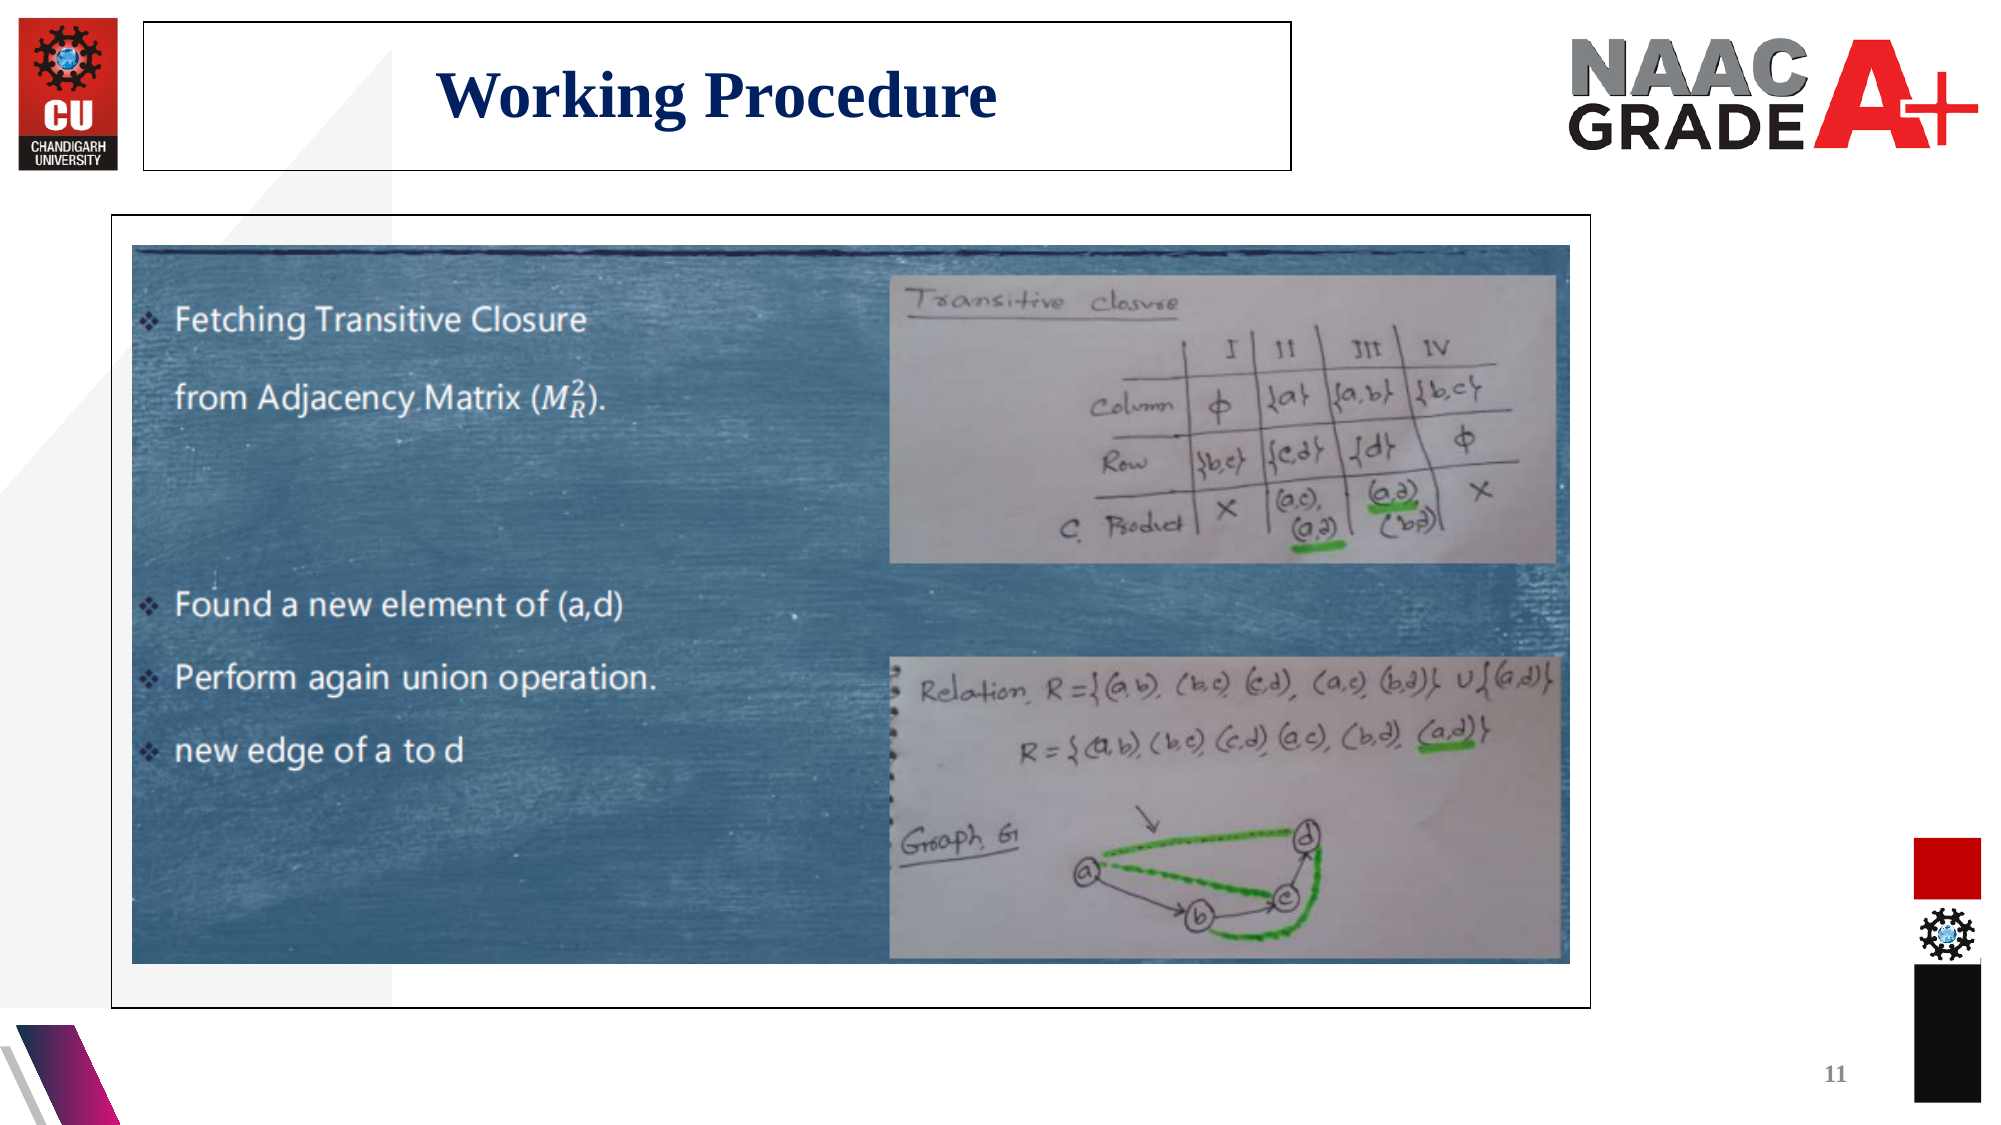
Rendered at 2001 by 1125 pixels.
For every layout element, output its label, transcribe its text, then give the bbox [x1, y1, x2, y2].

slide_number 11 [1412, 1042, 1863, 1103]
text_box [111, 215, 1591, 1008]
title Working Procedure [143, 21, 1292, 171]
picture [1568, 37, 1981, 150]
picture [18, 17, 118, 171]
picture [132, 245, 1570, 964]
